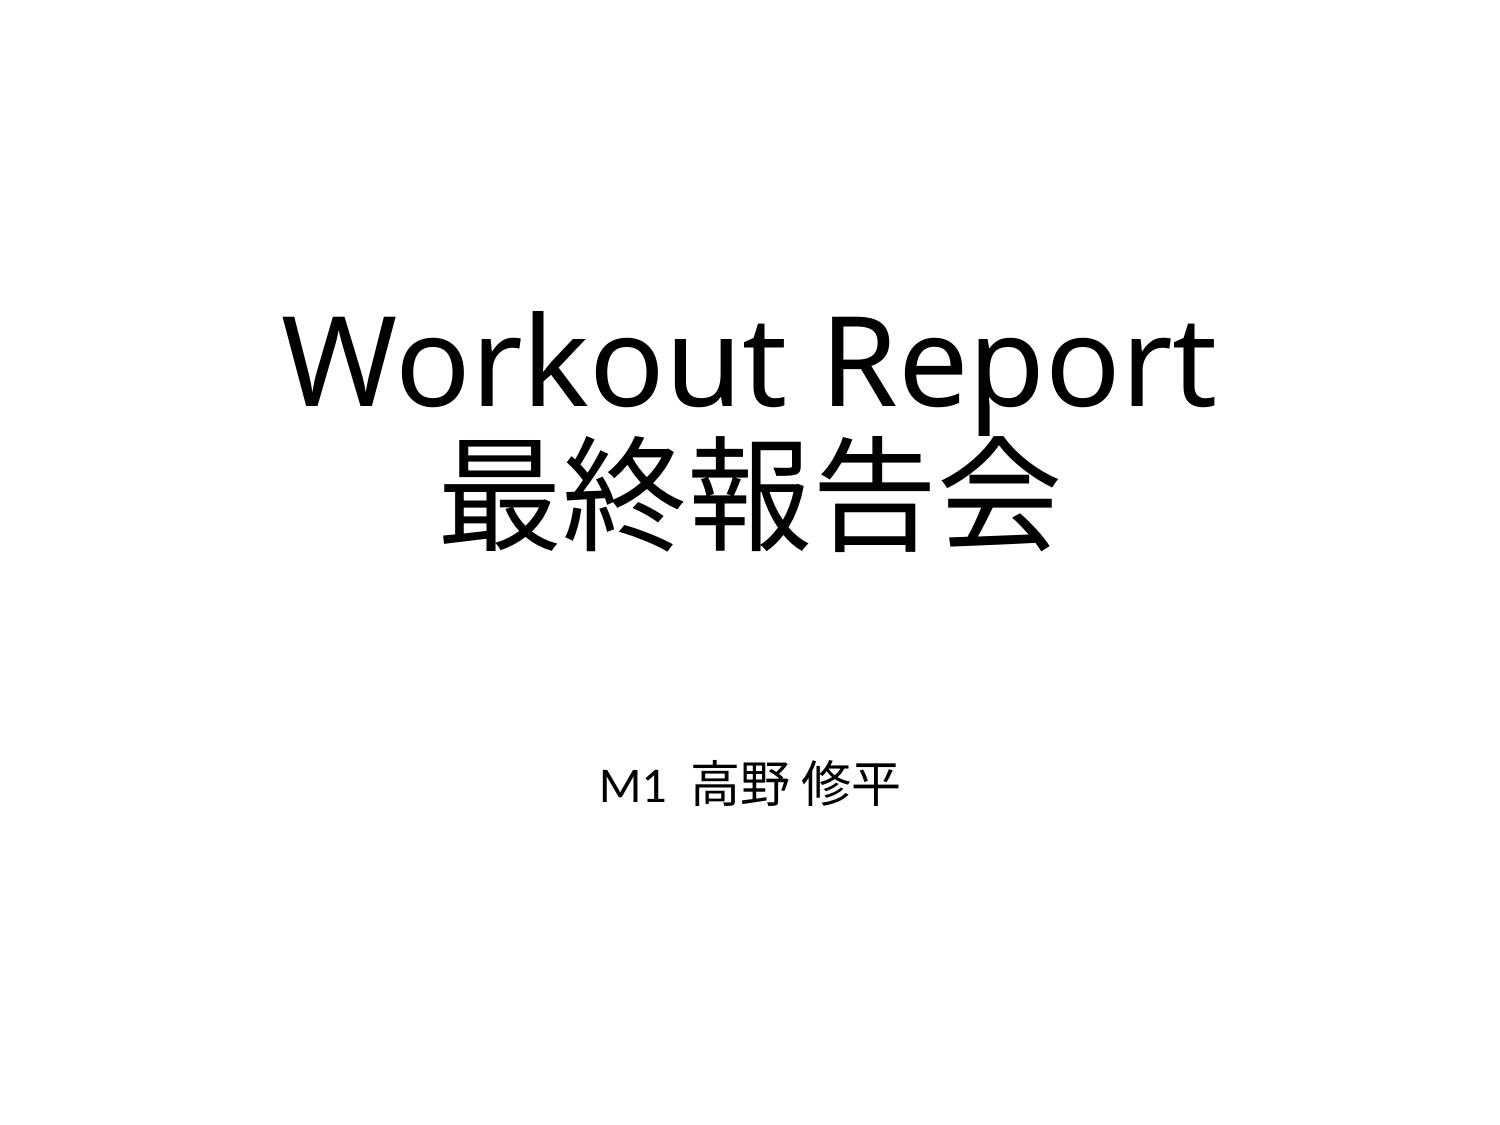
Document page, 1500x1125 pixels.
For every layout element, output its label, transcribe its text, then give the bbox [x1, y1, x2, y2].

subtitle M1 高野 修平 [187, 751, 1313, 1024]
title Workout Report 最終報告会 [112, 184, 1388, 576]
